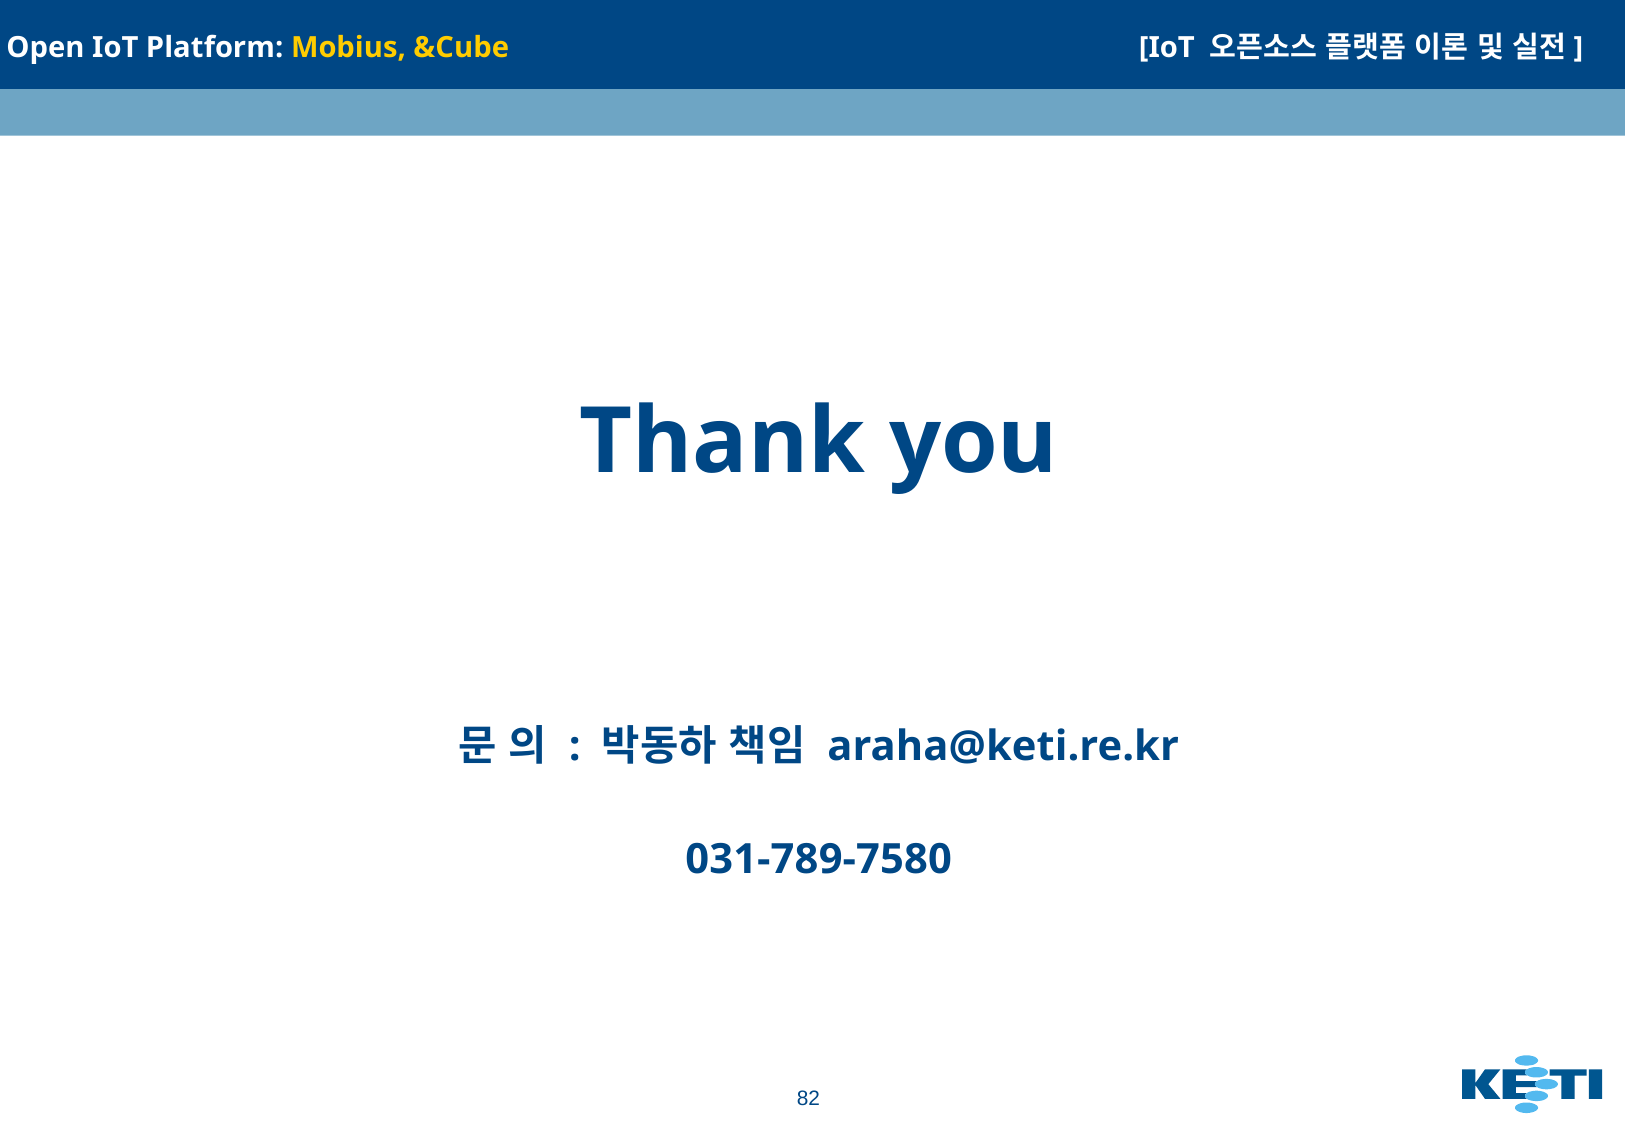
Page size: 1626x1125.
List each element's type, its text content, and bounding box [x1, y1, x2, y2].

text_box 문 의 : 박동하 책임 araha@keti.re.kr 031-789-7580 [128, 635, 1510, 882]
title Thank you [128, 380, 1510, 492]
